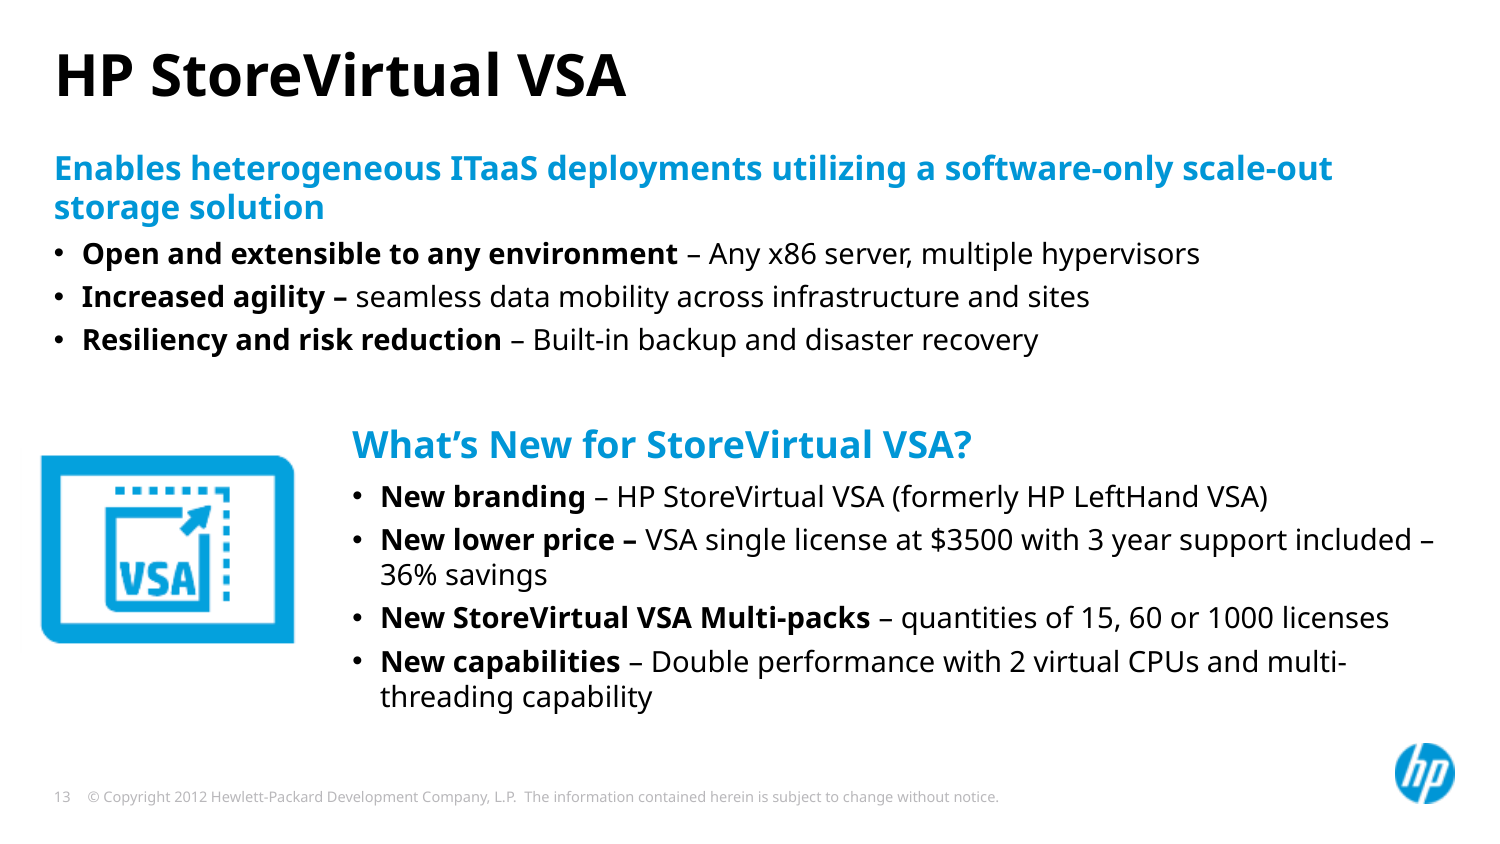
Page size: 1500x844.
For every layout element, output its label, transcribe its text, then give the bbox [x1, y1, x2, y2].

picture [1395, 743, 1427, 787]
picture [1429, 743, 1455, 770]
picture [1395, 759, 1449, 804]
list Enables heterogeneous ITaaS deployments utilizing a software-only scale-out storage solution Open and extensible to any environment – Any x86 server, multiple hypervisors Increased agility – seamless data mobility across infrastructure and sites Resiliency and risk reduction – Built-in backup and disaster recovery [53, 146, 1438, 349]
picture [19, 447, 313, 654]
text_box What’s New for StoreVirtual VSA? New branding – HP StoreVirtual VSA (formerly HP LeftHand VSA) New lower price – VSA single license at $3500 with 3 year support included – 36% savings New StoreVirtual VSA Multi-packs – quantities of 15, 60 or 1000 licenses New capabilities – Double performance with 2 virtual CPUs and multi-threading capability [337, 413, 1475, 721]
picture [1427, 776, 1455, 804]
title HP StoreVirtual VSA [54, 38, 1386, 110]
